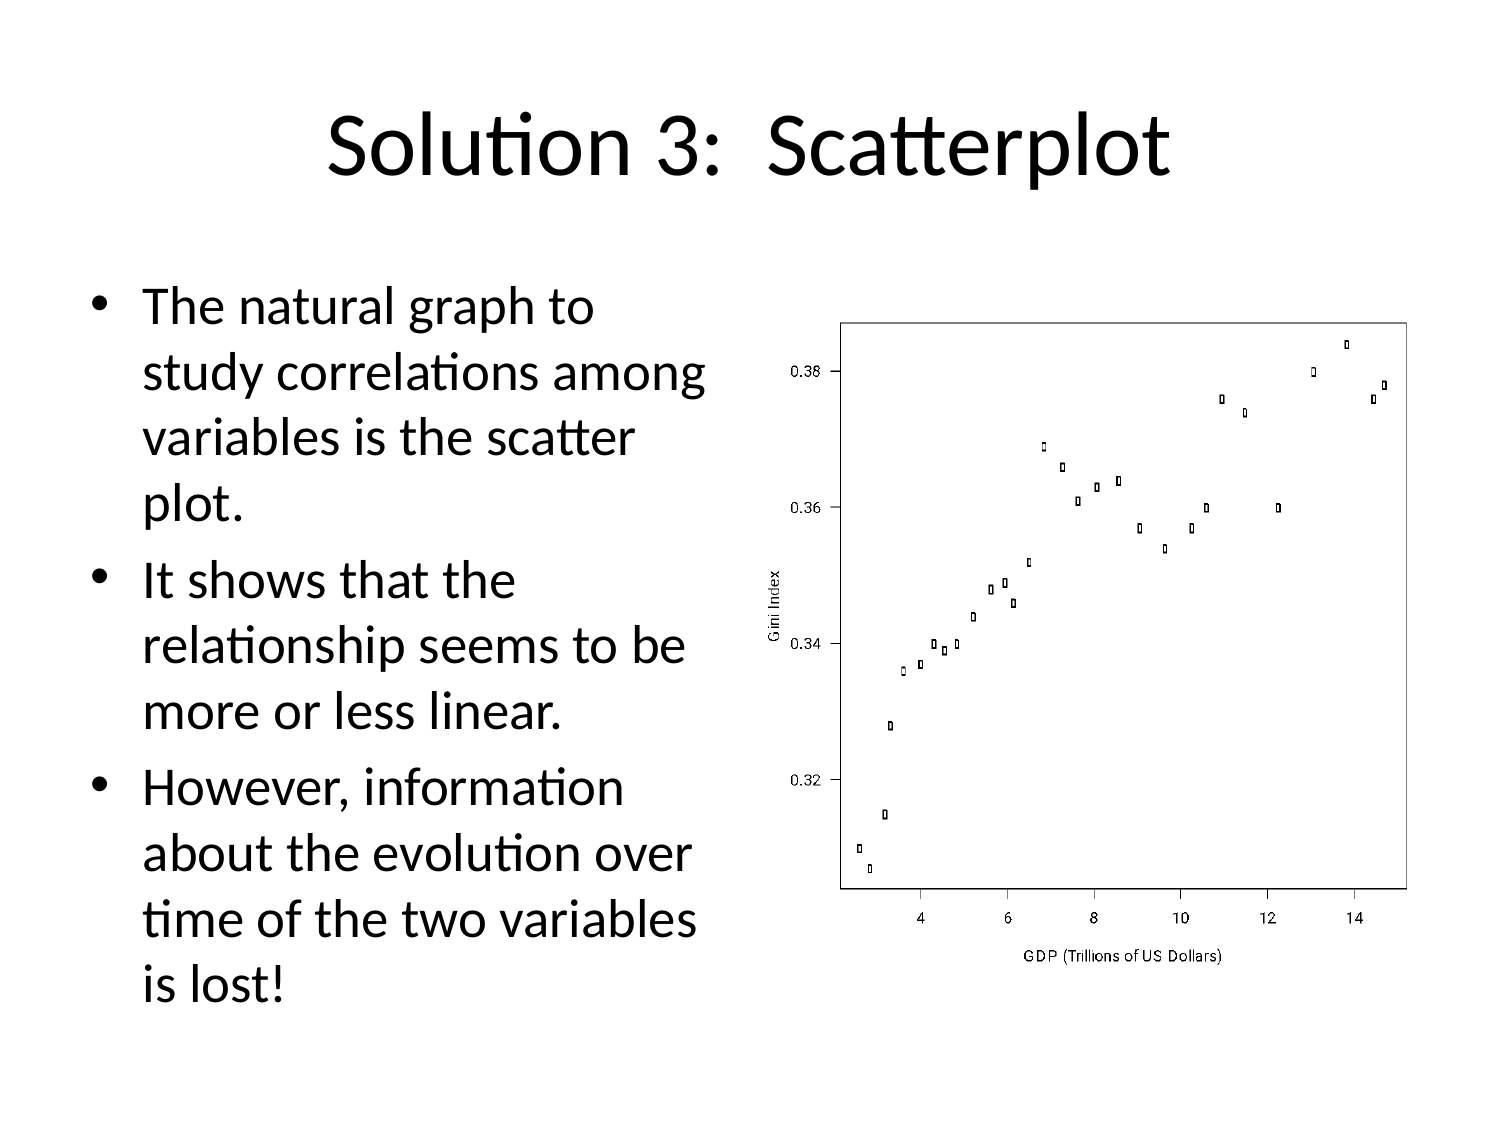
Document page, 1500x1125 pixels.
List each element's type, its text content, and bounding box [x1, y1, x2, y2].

title Solution 3: Scatterplot [75, 45, 1425, 233]
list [762, 262, 1426, 1006]
list The natural graph to study correlations among variables is the scatter plot. It shows that the relationship seems to be more or less linear. However, information about the evolution over time of the two variables is lost! [75, 262, 738, 1027]
